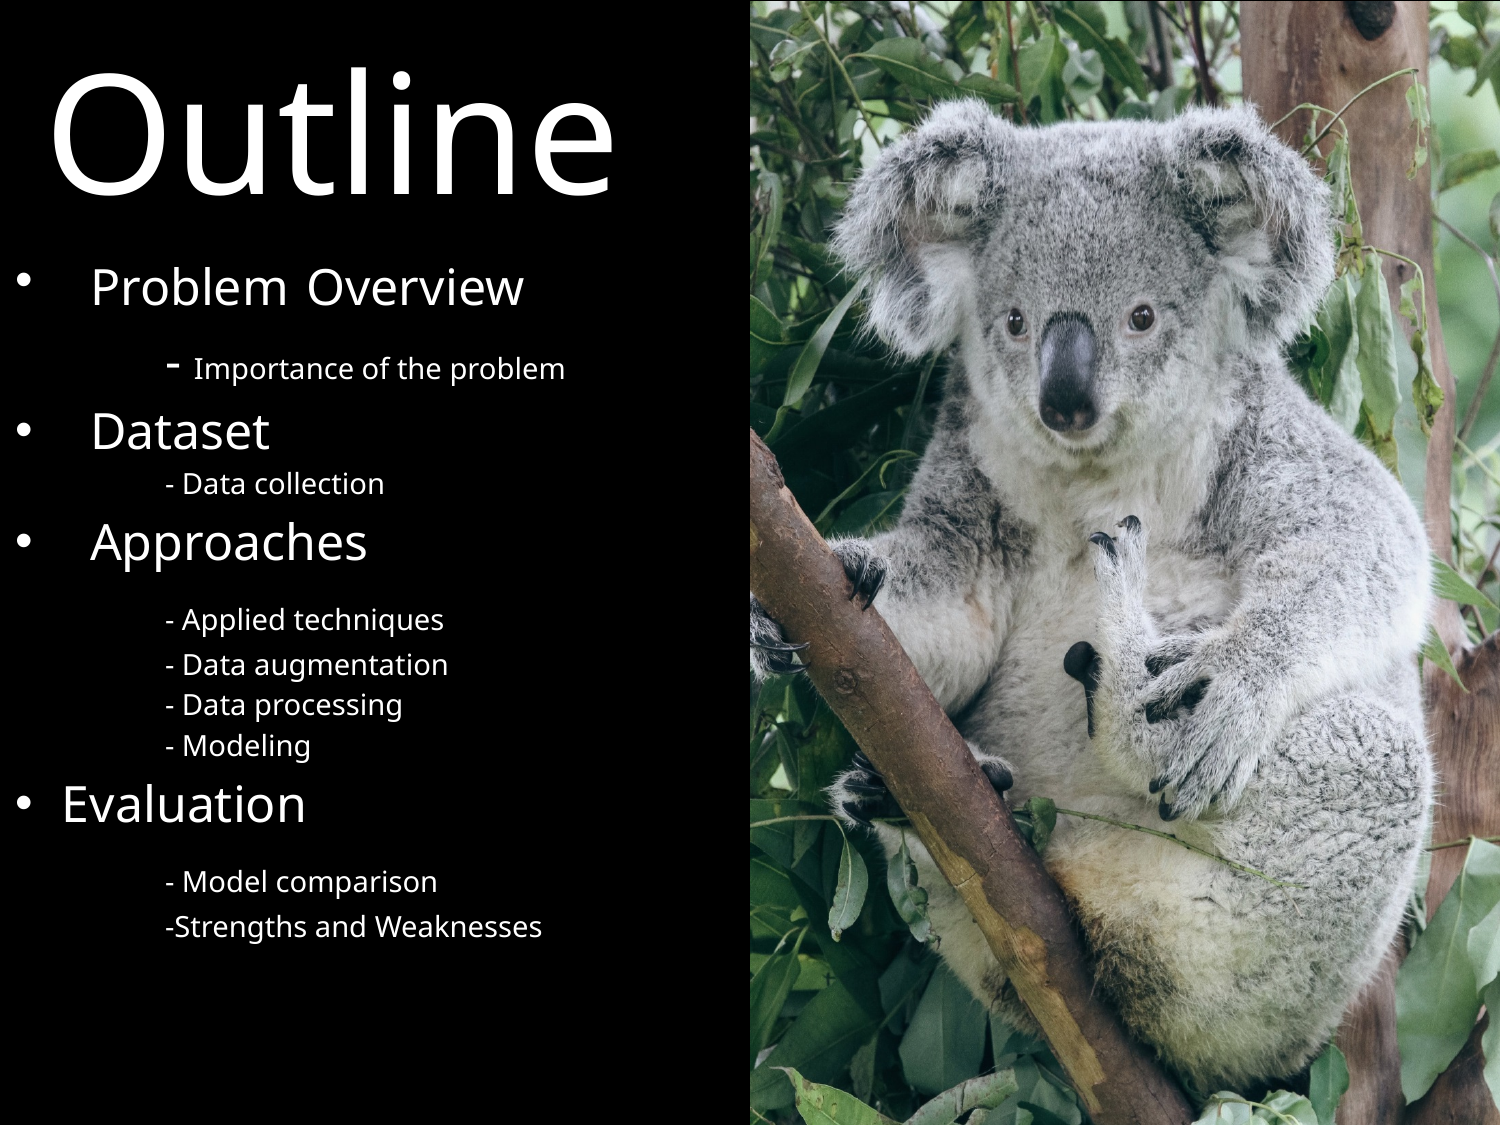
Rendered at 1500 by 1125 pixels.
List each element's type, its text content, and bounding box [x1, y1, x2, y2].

subtitle Problem Overview - Importance of the problem Dataset - Data collection Approaches - Applied techniques - Data augmentation - Data processing - Modeling Evaluation - Model comparison -Strengths and Weaknesses [0, 231, 744, 1094]
picture [749, 1, 1500, 1125]
title Outline [29, 7, 744, 231]
